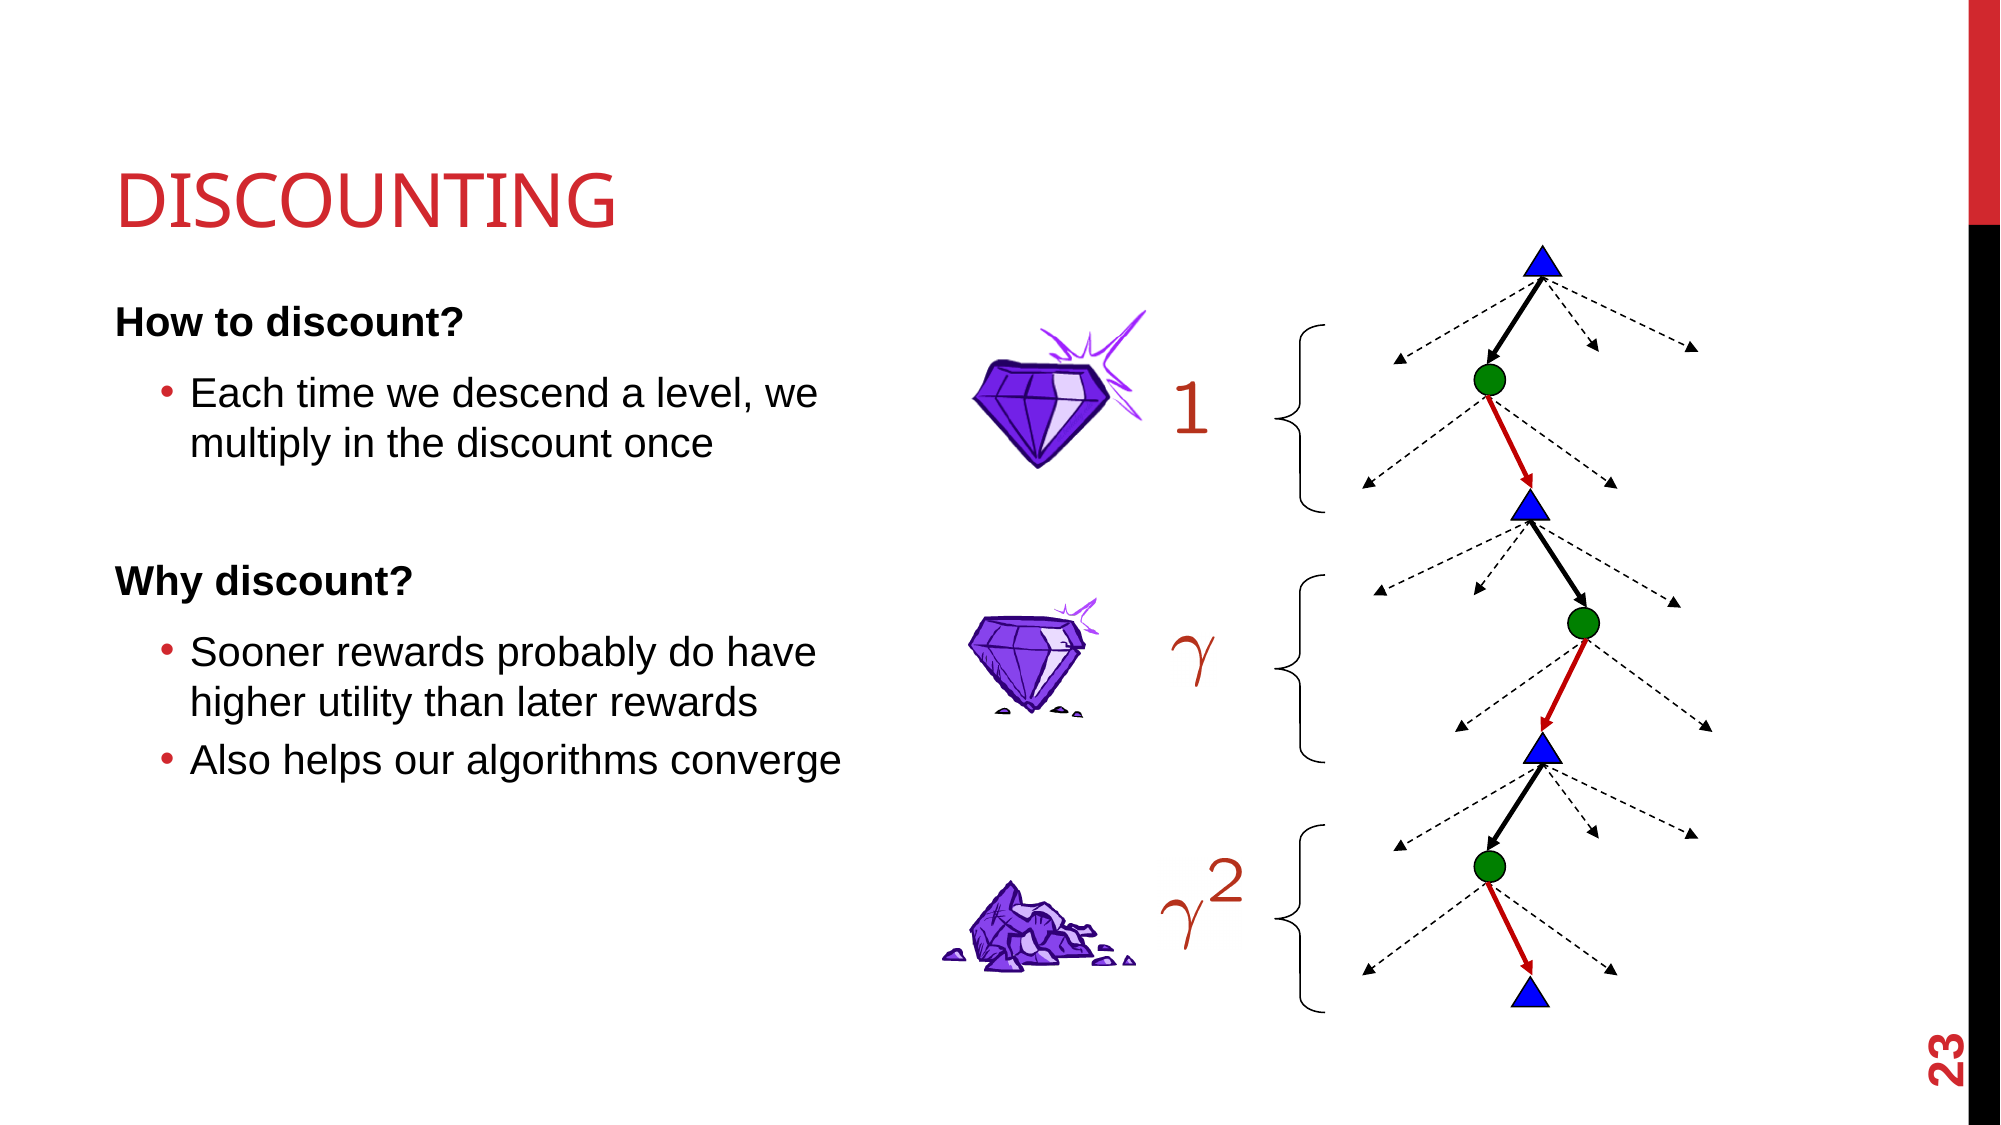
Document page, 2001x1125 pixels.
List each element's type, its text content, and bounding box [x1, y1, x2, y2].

text_box [1275, 324, 1326, 513]
list How to discount? Each time we descend a level, we multiply in the discount once Why discount? Sooner rewards probably do have higher utility than later rewards Also helps our algorithms converge [99, 287, 880, 1005]
slide_number 23 [1903, 887, 1984, 1104]
title Discounting [99, 25, 1367, 250]
picture [911, 561, 1218, 743]
picture [899, 849, 1243, 1013]
picture [911, 274, 1211, 526]
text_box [1361, 224, 1713, 1026]
text_box [1275, 824, 1326, 1013]
text_box [1275, 574, 1326, 763]
